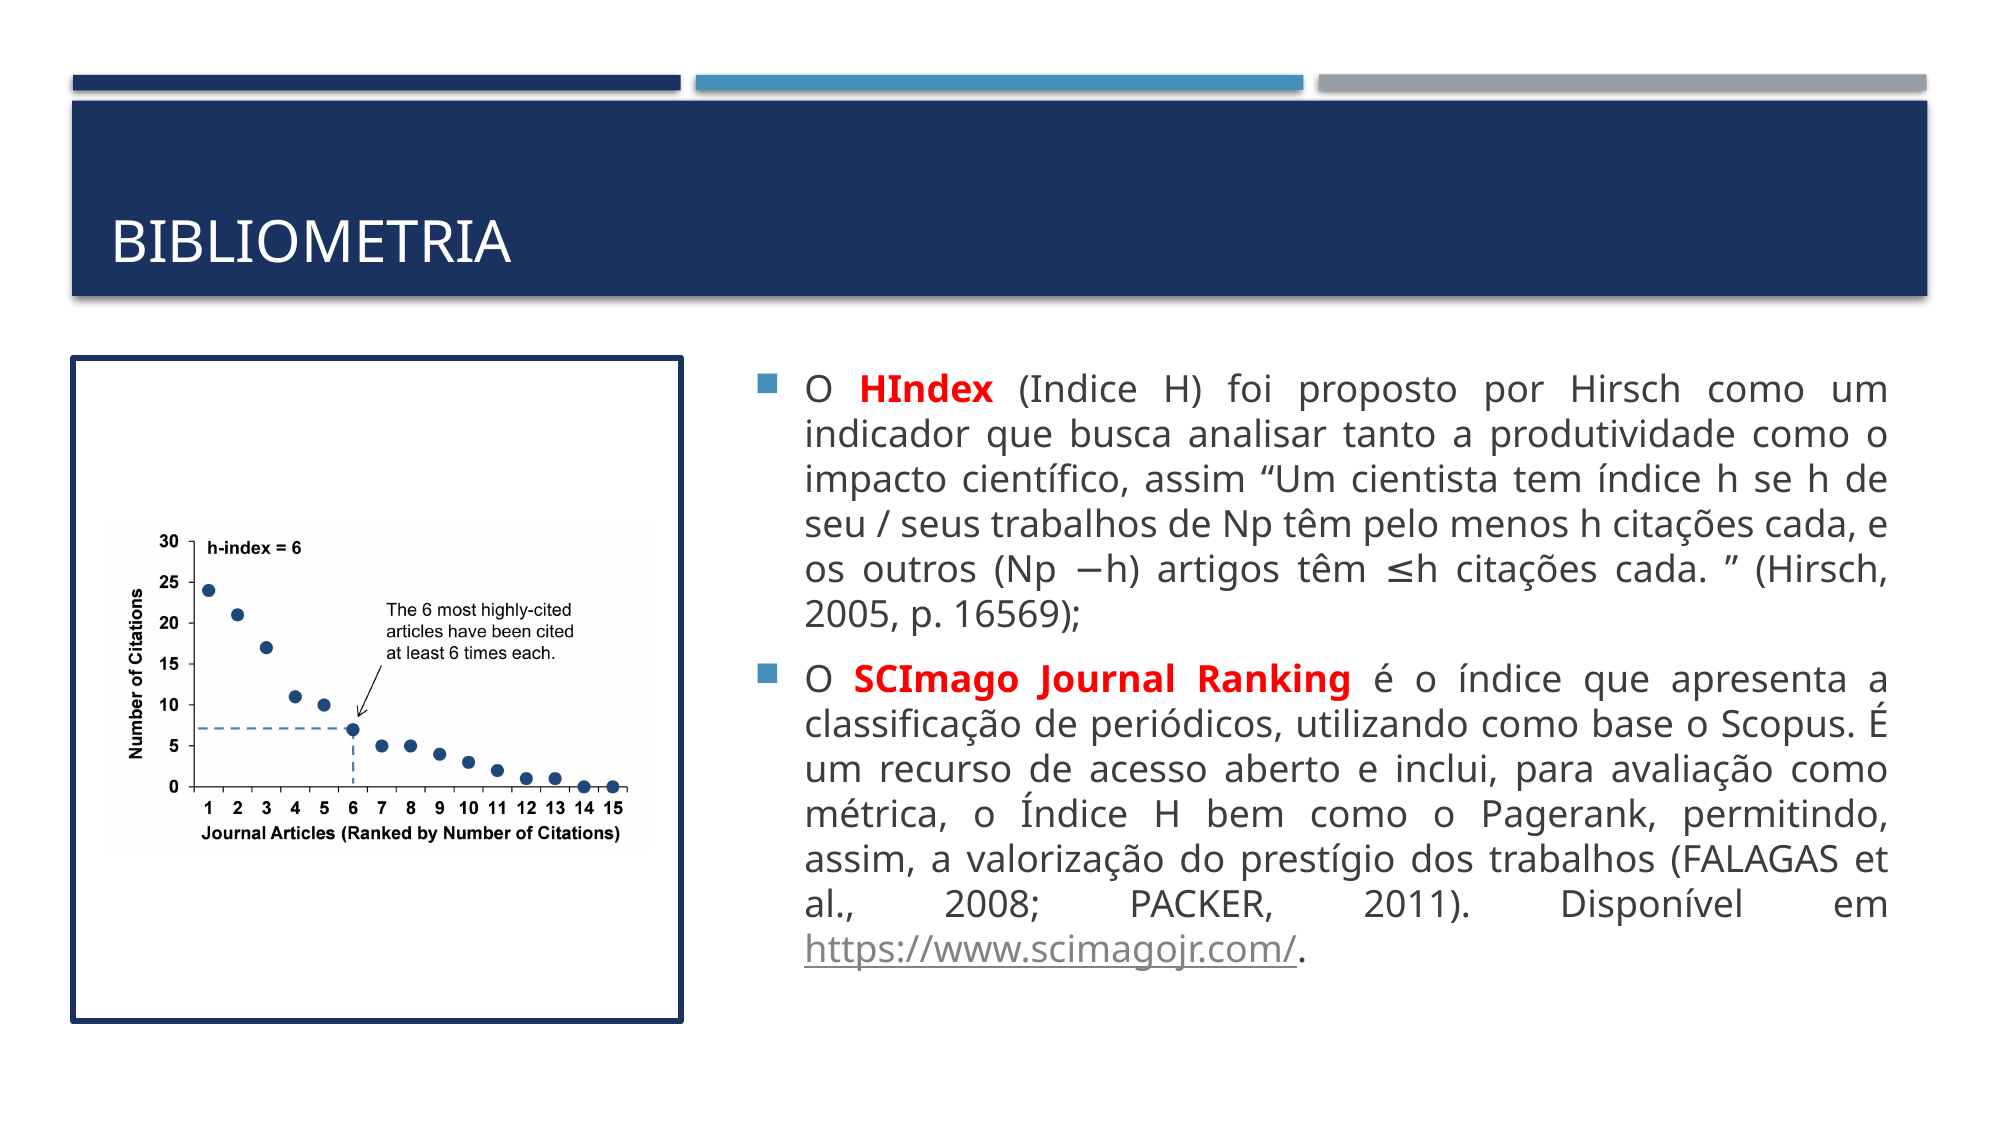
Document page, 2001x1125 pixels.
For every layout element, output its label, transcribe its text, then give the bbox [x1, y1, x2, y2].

picture [107, 520, 651, 854]
title Bibliometria [95, 115, 1905, 282]
text_box [71, 356, 682, 1023]
list O HIndex (Indice H) foi proposto por Hirsch como um indicador que busca analisar tanto a produtividade como o impacto científico, assim “Um cientista tem índice h se h de seu / seus trabalhos de Np têm pelo menos h citações cada, e os outros (Np −h) artigos têm ≤h citações cada. ” (Hirsch, 2005, p. 16569); O SCImago Journal Ranking é o índice que apresenta a classificação de periódicos, utilizando como base o Scopus. É um recurso de acesso aberto e inclui, para avaliação como métrica, o Índice H bem como o Pagerank, permitindo, assim, a valorização do prestígio dos trabalhos (FALAGAS et al., 2008; PACKER, 2011). Disponível em https://www.scimagojr.com/. [739, 357, 1905, 1022]
